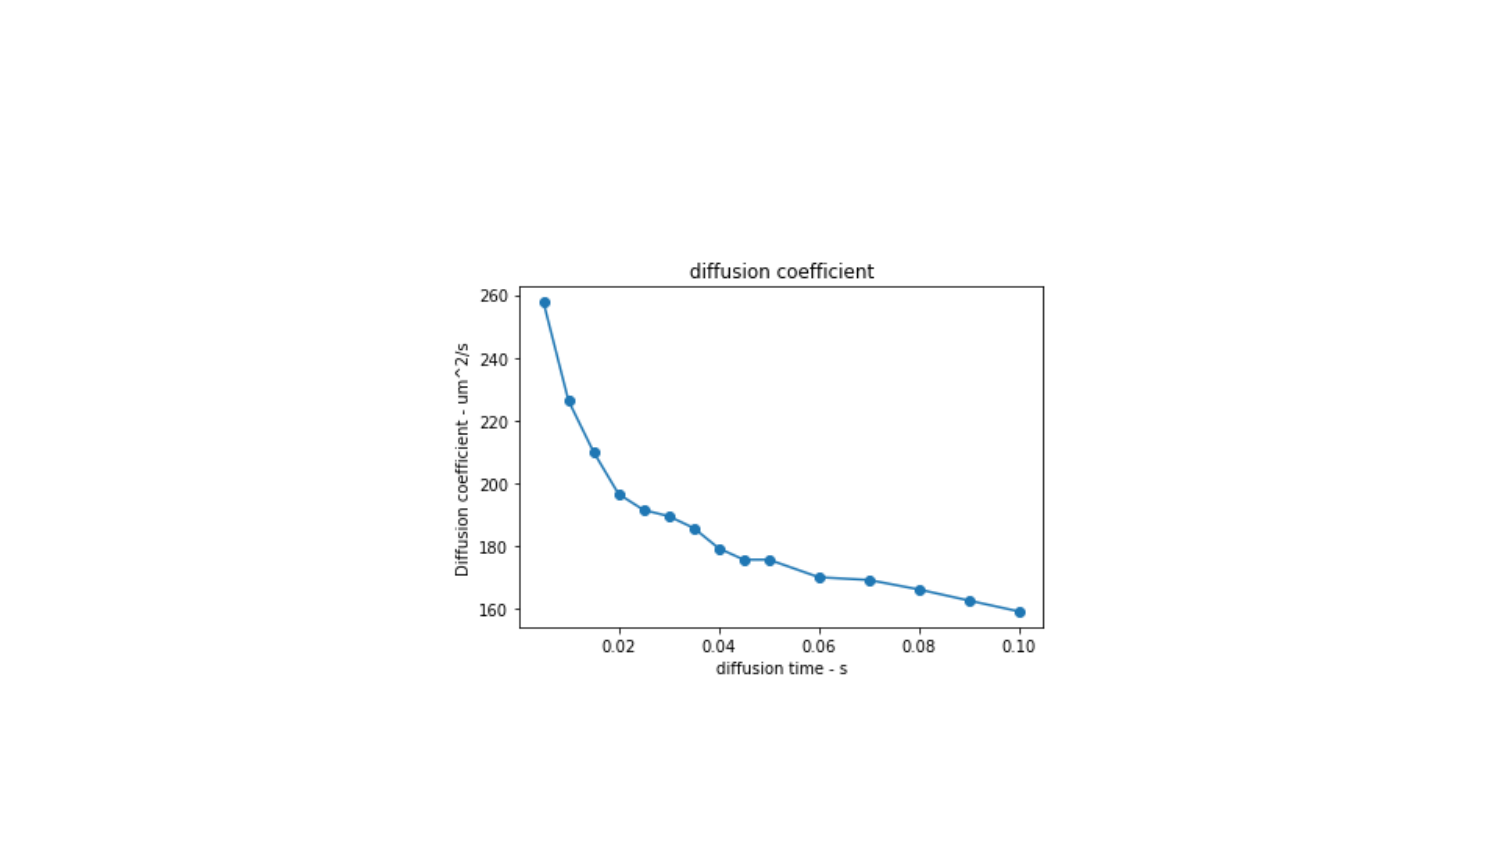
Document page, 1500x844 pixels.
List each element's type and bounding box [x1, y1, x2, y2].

picture [445, 251, 1055, 687]
